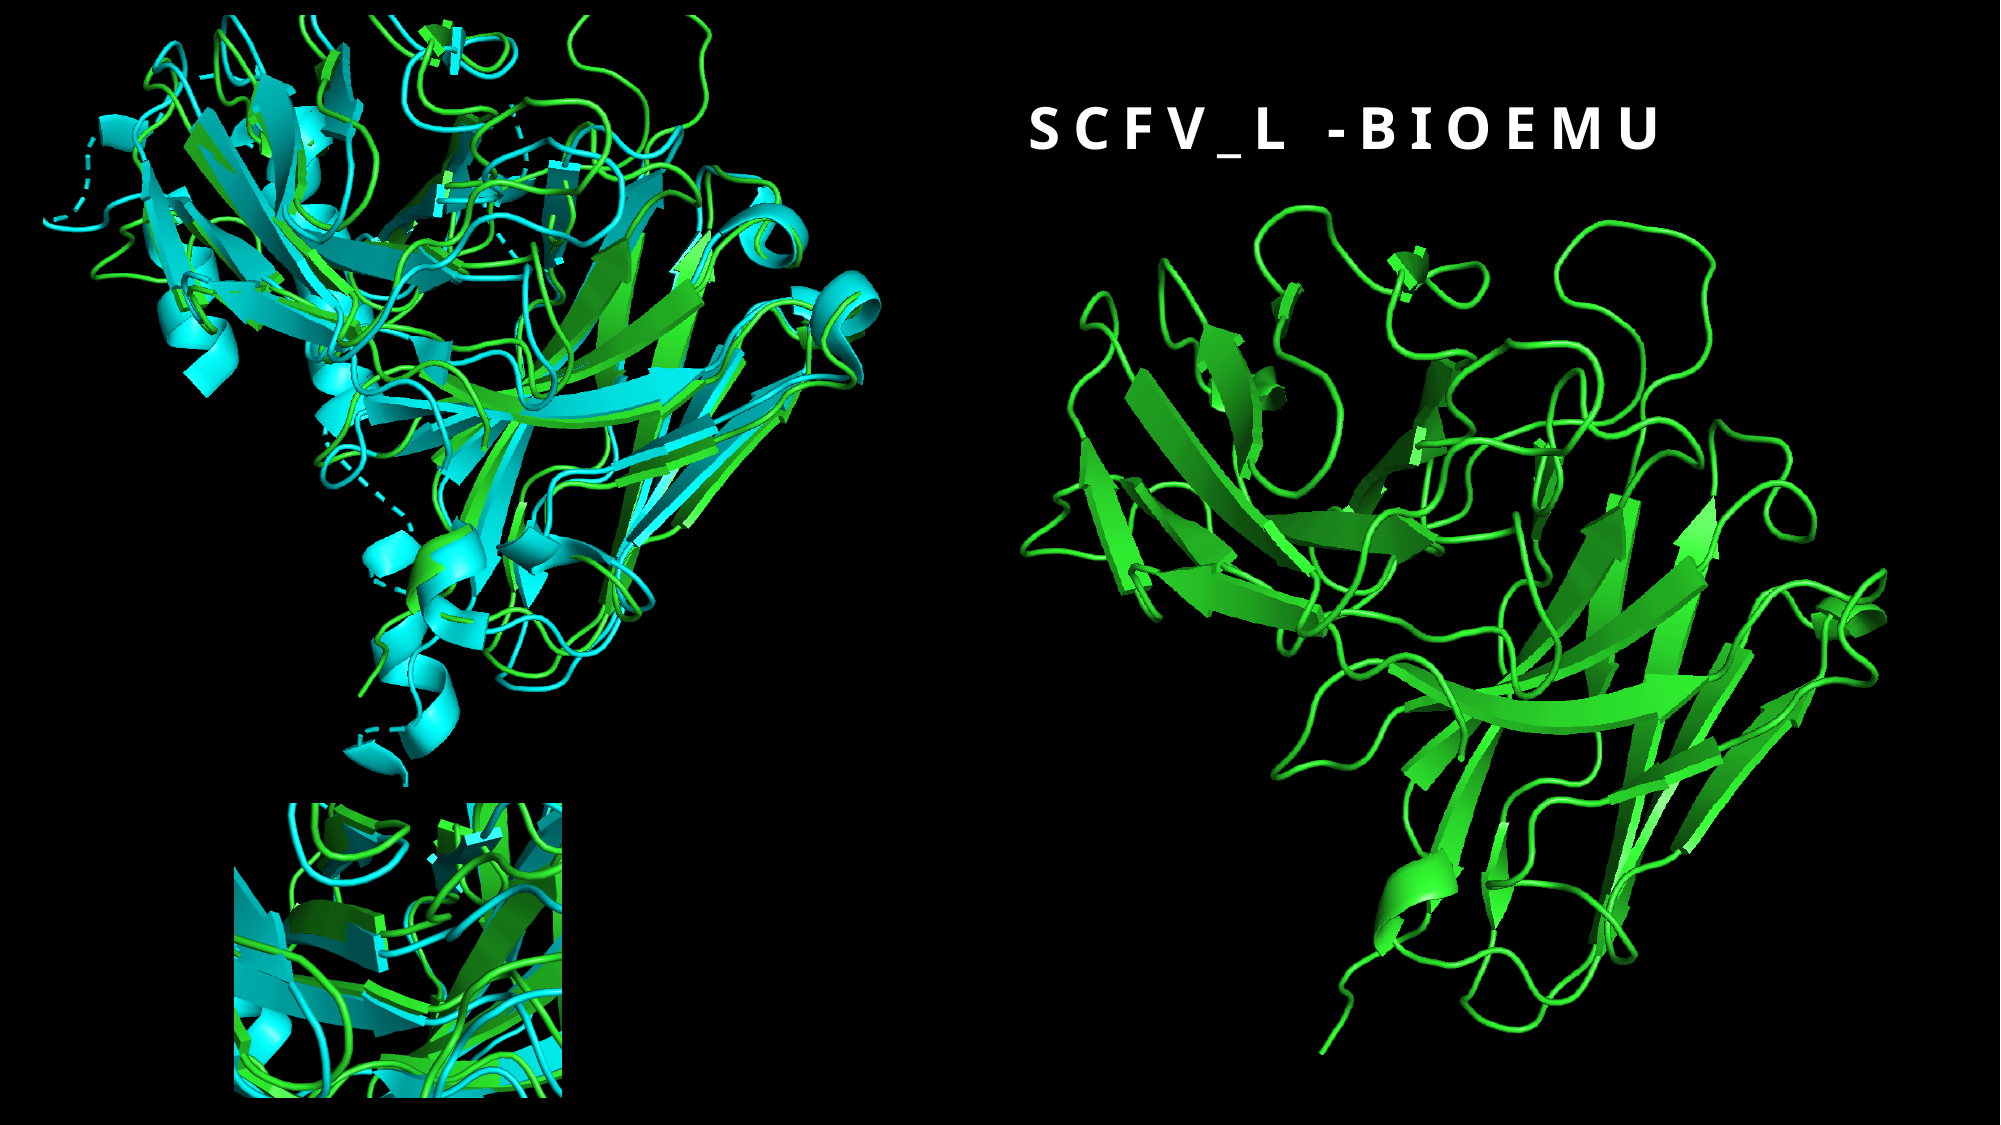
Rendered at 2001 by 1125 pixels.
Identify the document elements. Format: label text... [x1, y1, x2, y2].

picture [43, 15, 915, 787]
picture [234, 803, 562, 1098]
picture [955, 194, 1957, 1098]
title scFv_L -Bioemu [1013, 0, 2000, 169]
